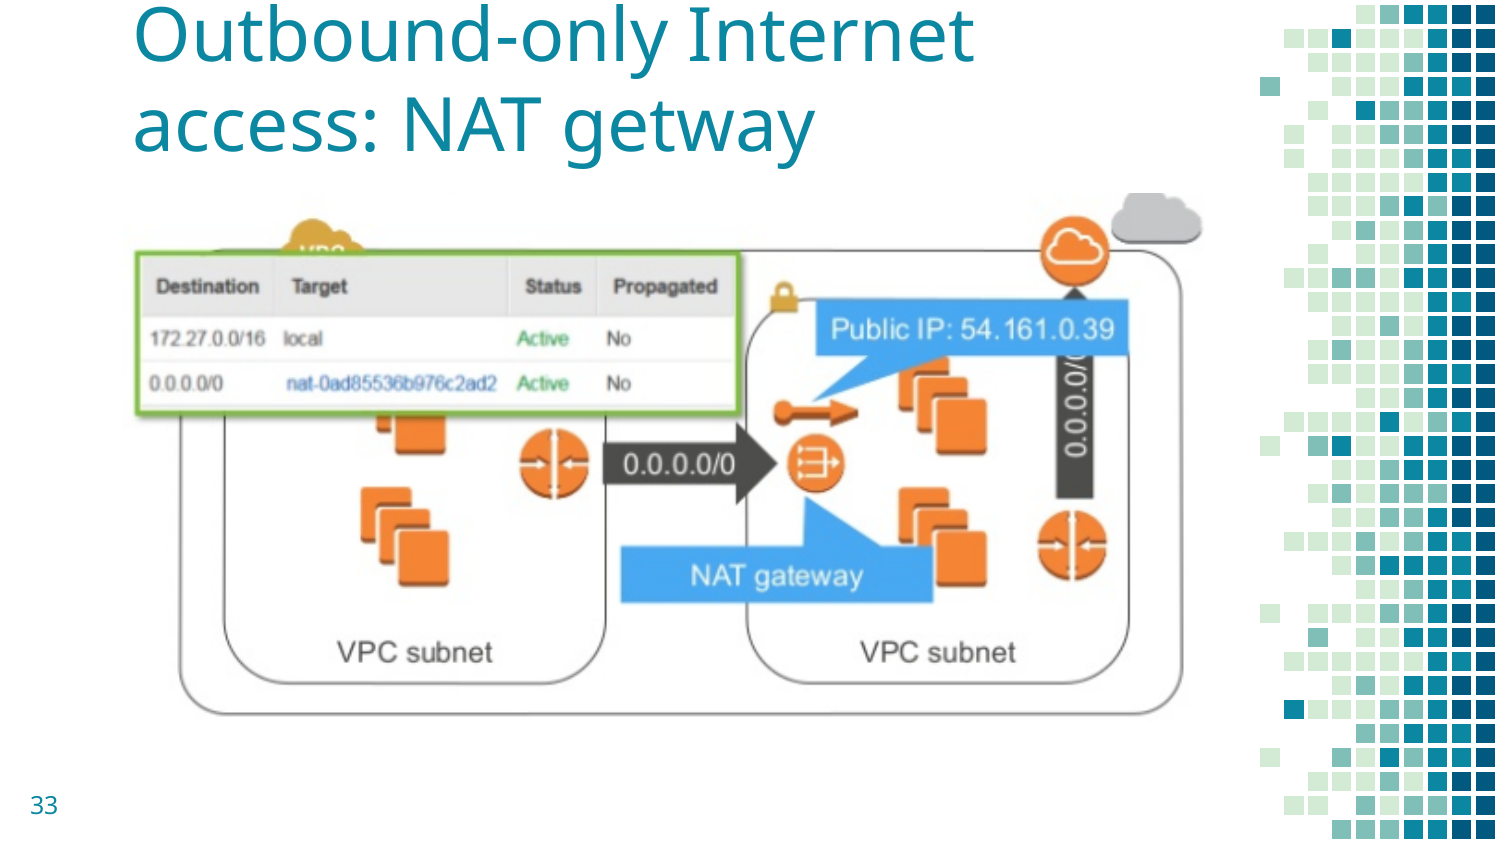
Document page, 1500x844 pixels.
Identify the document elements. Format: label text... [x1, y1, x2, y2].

title Outbound-only Internet access: NAT getway [117, 40, 1227, 181]
slide_number 33 [15, 774, 105, 839]
picture [117, 193, 1220, 737]
